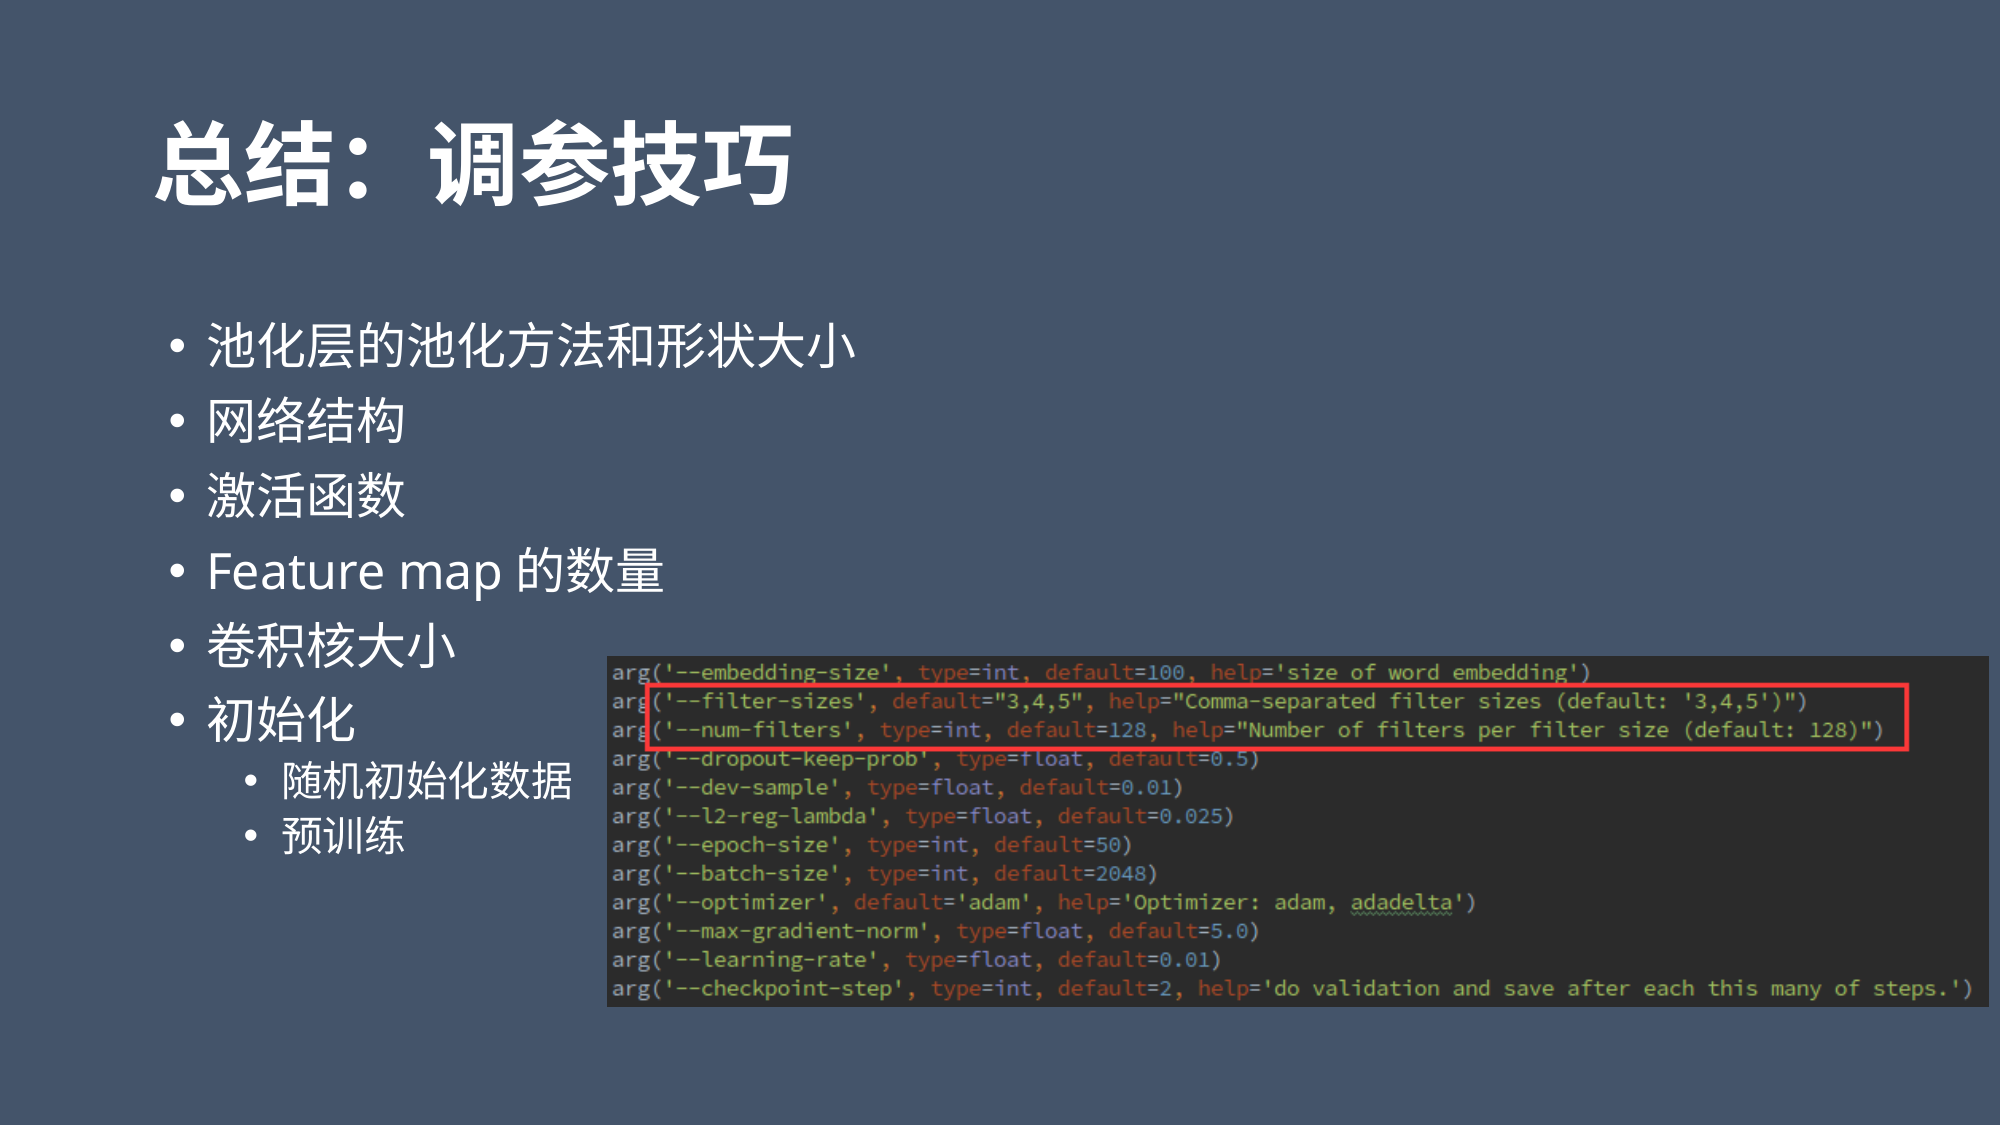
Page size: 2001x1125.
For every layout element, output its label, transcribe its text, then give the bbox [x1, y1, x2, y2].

title 总结：调参技巧 [137, 59, 1863, 278]
picture [607, 656, 1989, 1007]
list 池化层的池化方法和形状大小 网络结构 激活函数 Feature map的数量 卷积核大小 初始化 随机初始化数据 预训练 [153, 314, 1541, 990]
